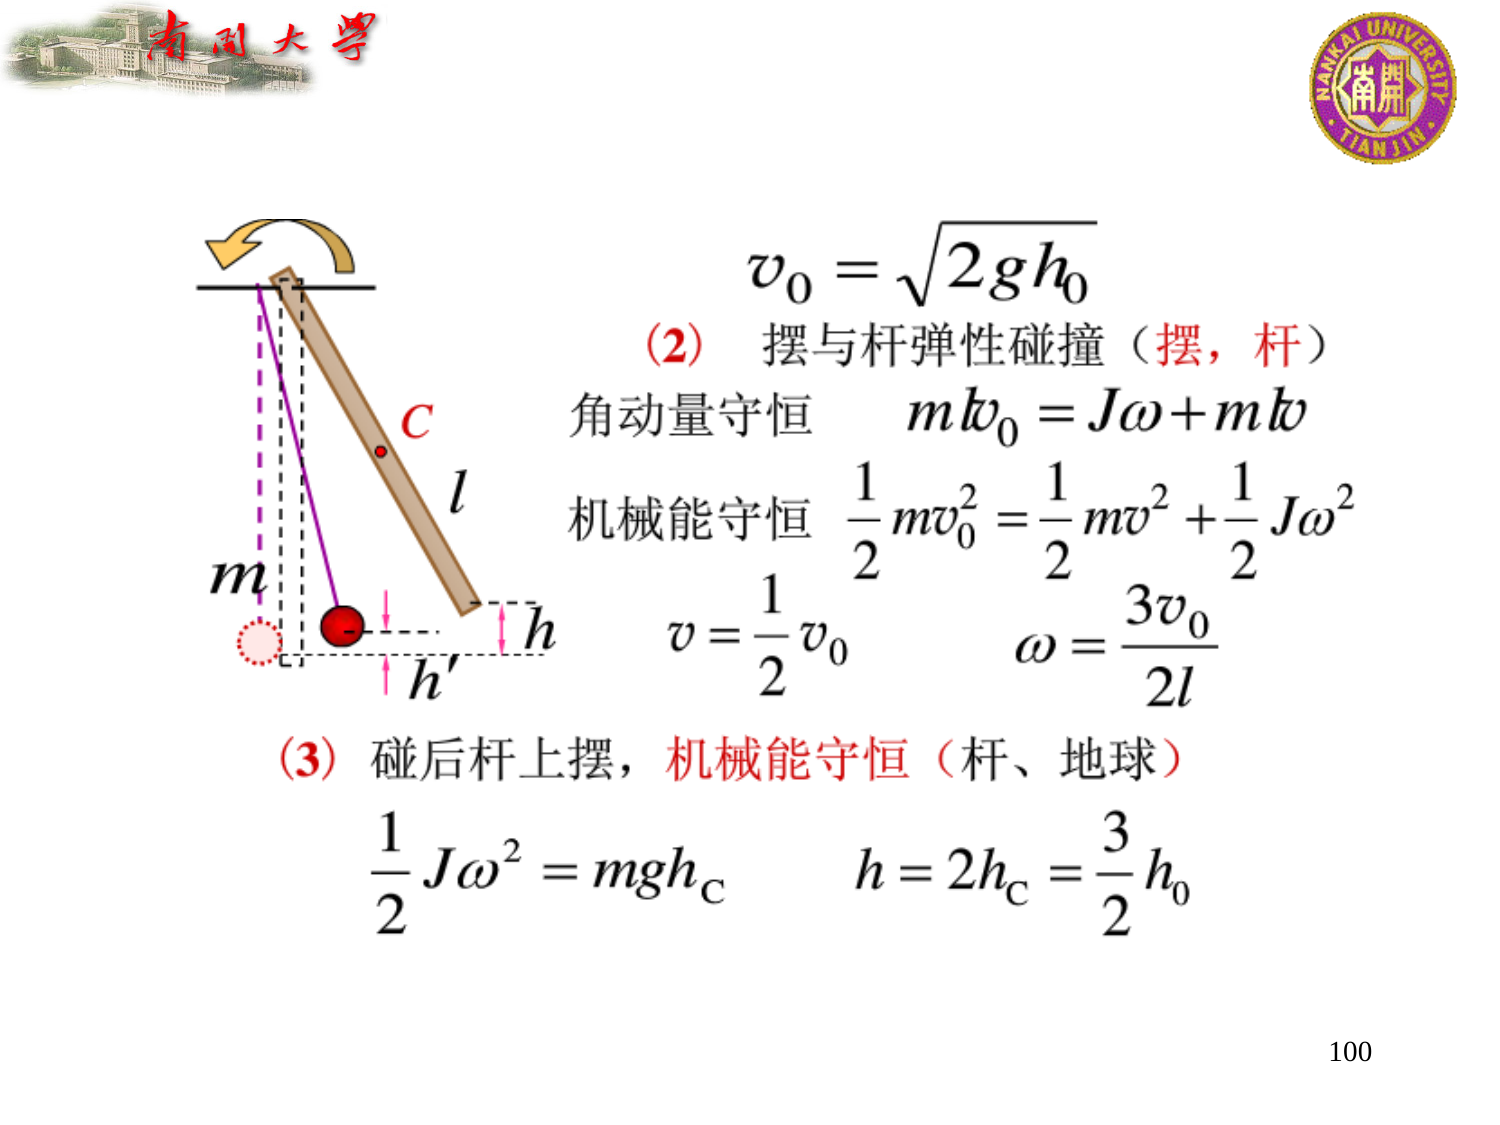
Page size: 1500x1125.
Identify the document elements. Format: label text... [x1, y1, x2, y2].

picture [170, 219, 1365, 941]
picture [1262, 0, 1500, 178]
picture [0, 0, 388, 100]
slide_number 100 [1074, 1024, 1388, 1101]
